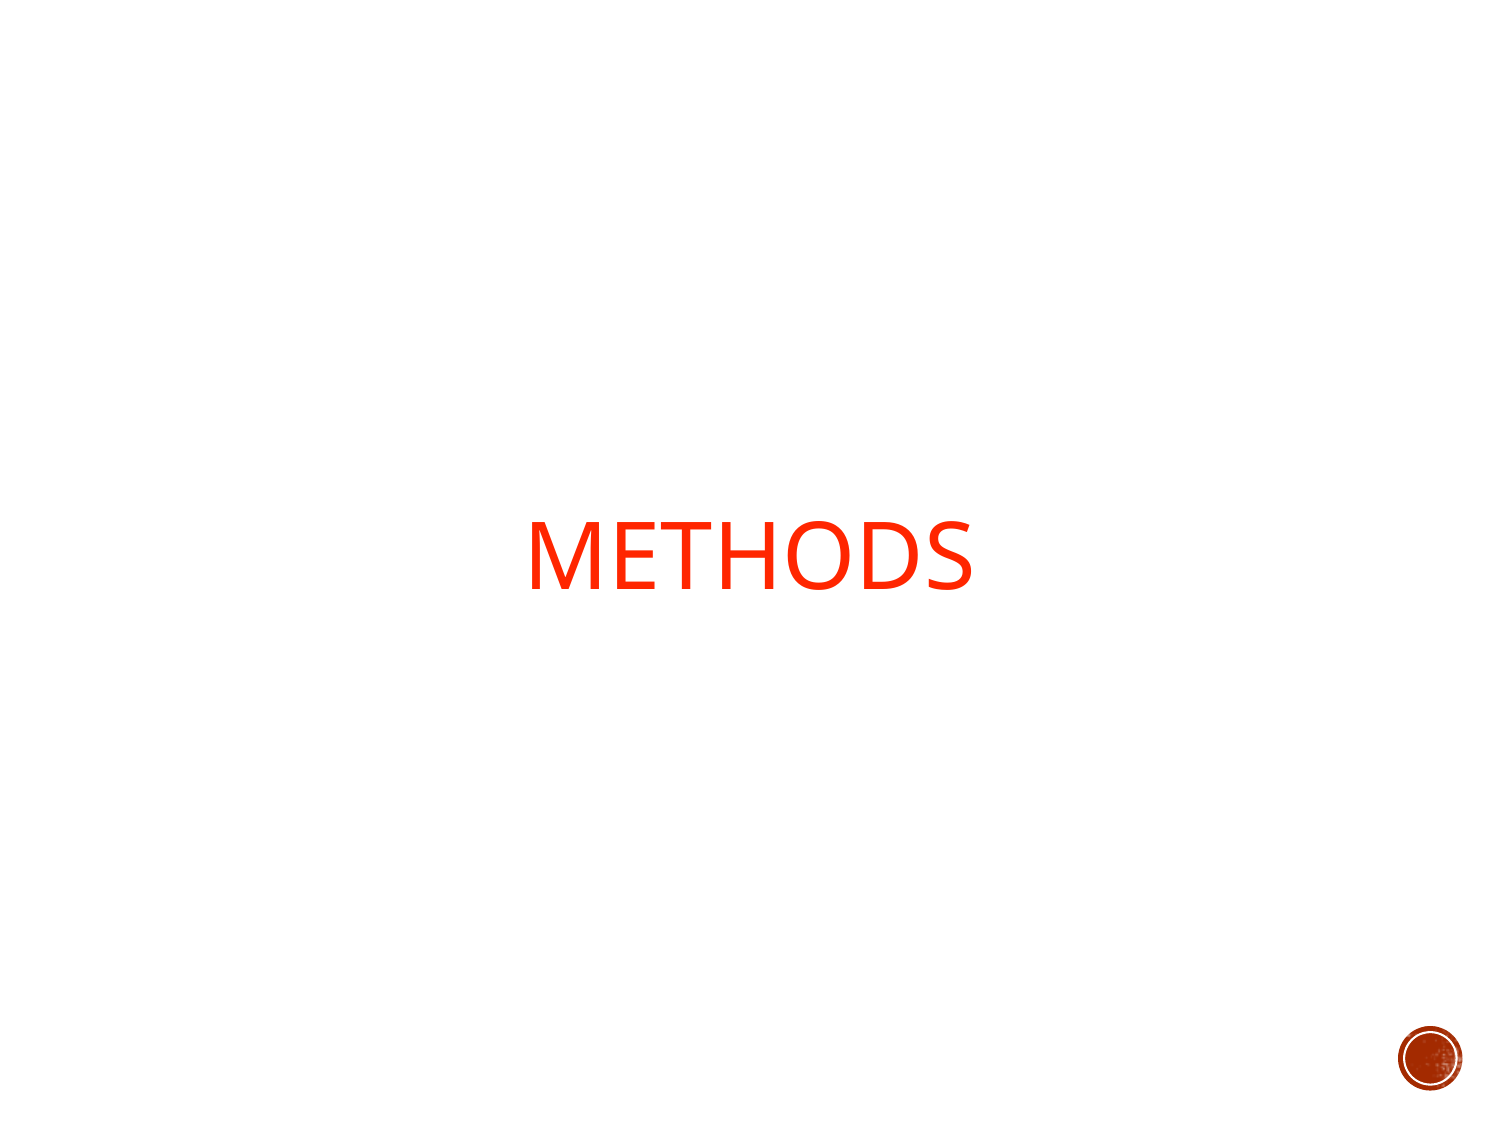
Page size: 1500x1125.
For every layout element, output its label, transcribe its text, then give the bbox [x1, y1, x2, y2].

picture [1398, 1026, 1463, 1091]
text_box METHODS [516, 488, 984, 616]
